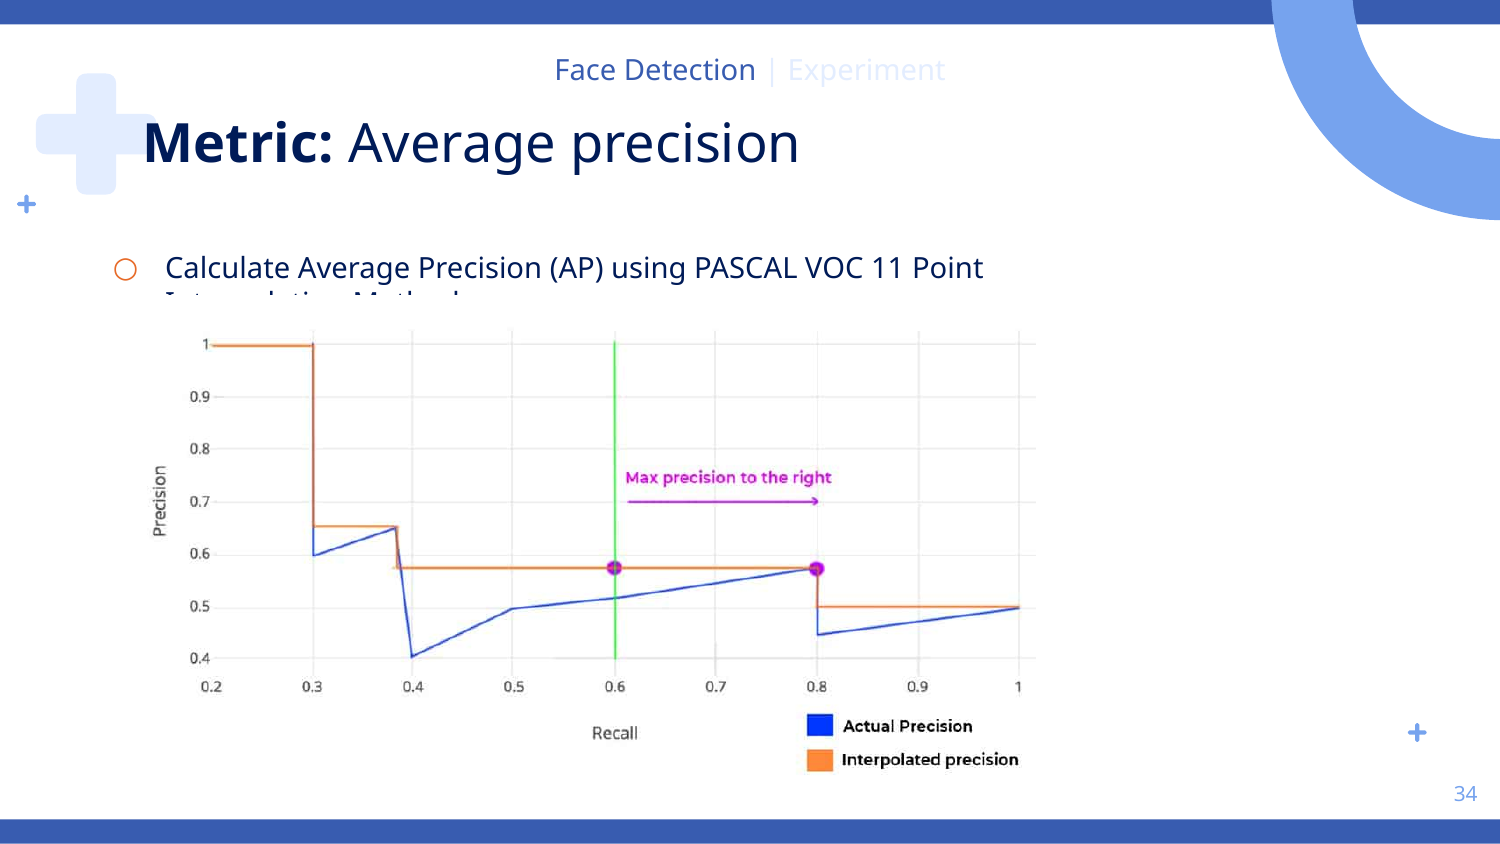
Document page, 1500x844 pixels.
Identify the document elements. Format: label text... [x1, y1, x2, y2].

subtitle Calculate Average Precision (AP) using PASCAL VOC 11 Point Interpolation Method [0, 194, 1183, 296]
title Metric: Average precision [127, 93, 1183, 179]
subtitle Face Detection | Experiment [0, 31, 1500, 93]
picture [132, 294, 1051, 794]
title 34 [1433, 765, 1498, 821]
